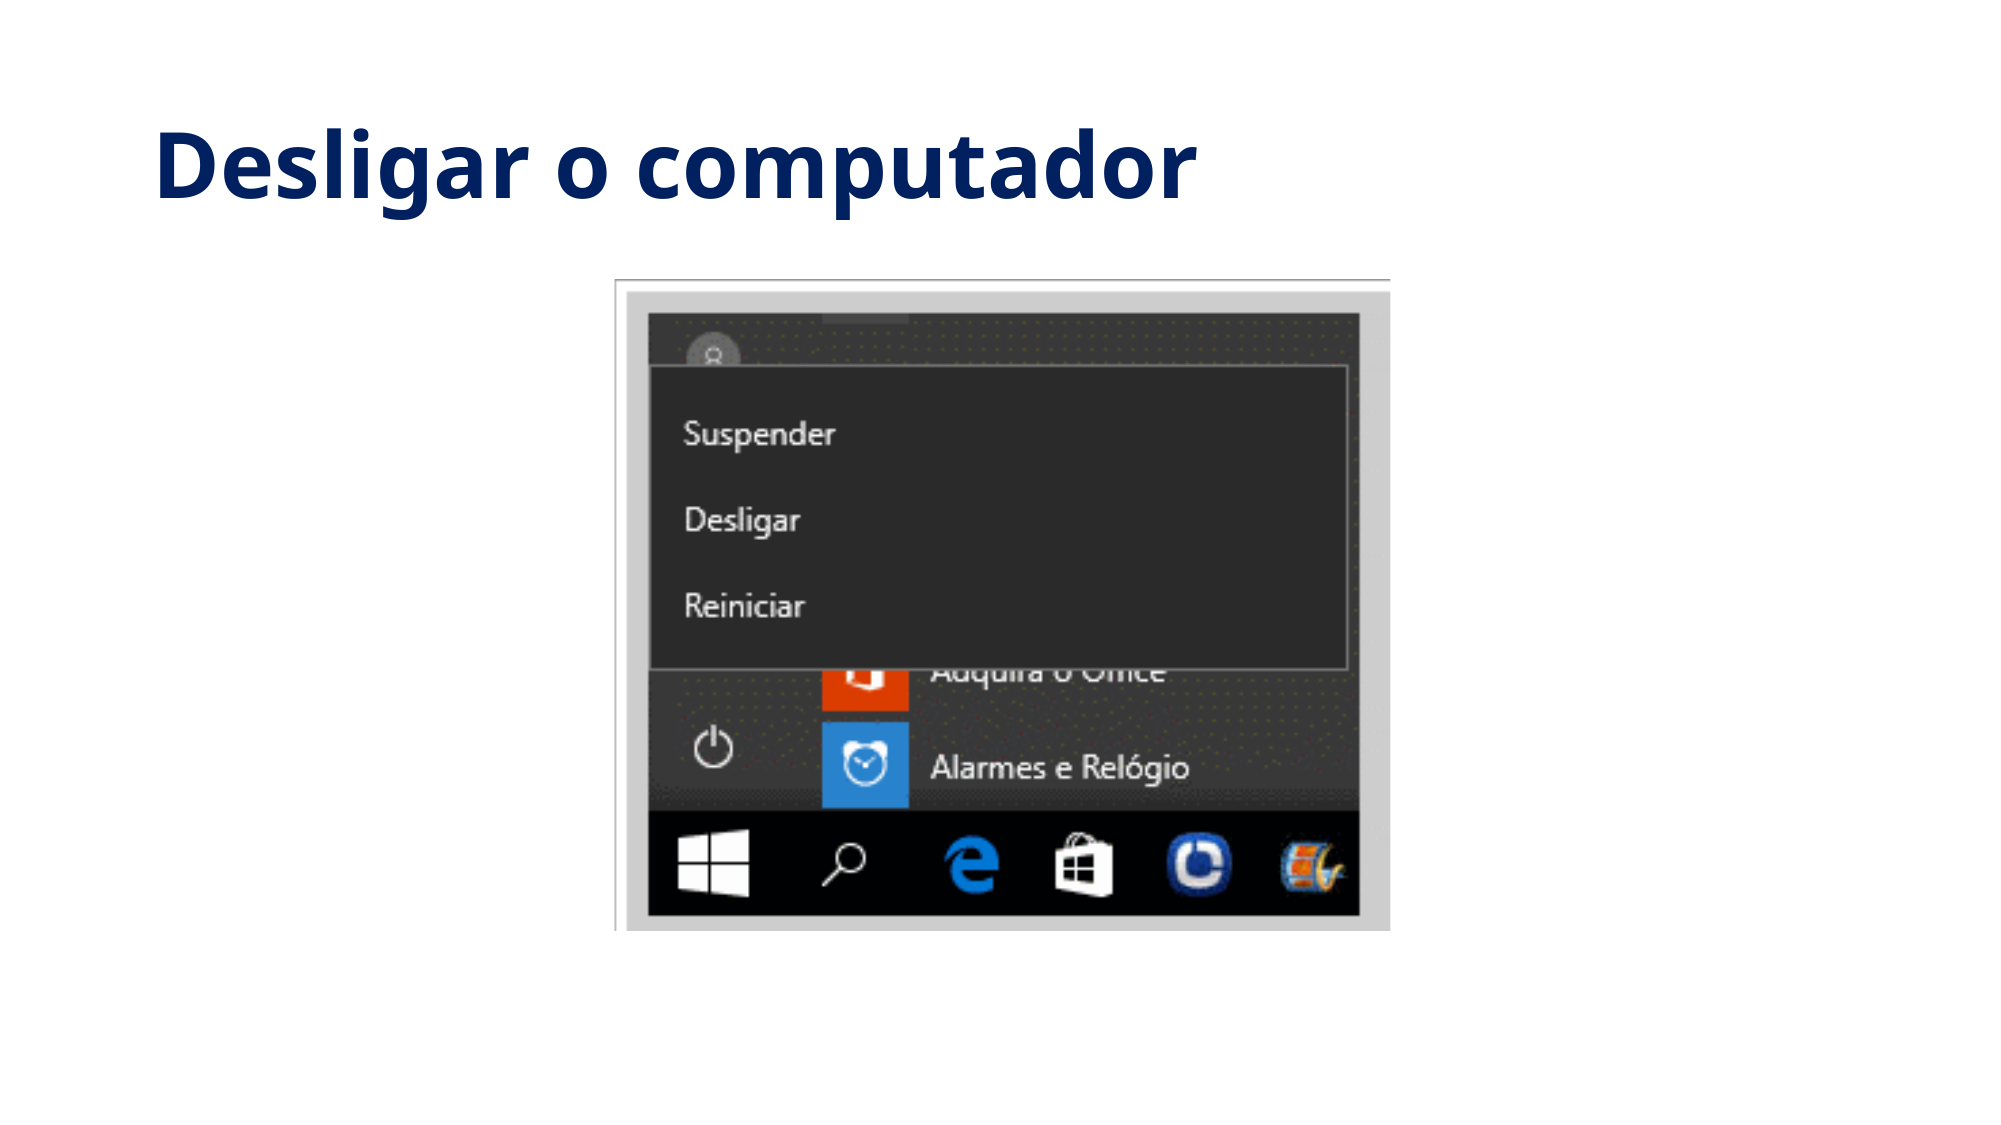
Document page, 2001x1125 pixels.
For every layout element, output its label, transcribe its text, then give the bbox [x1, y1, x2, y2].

title Desligar o computador [137, 59, 1863, 278]
picture [614, 279, 1391, 931]
